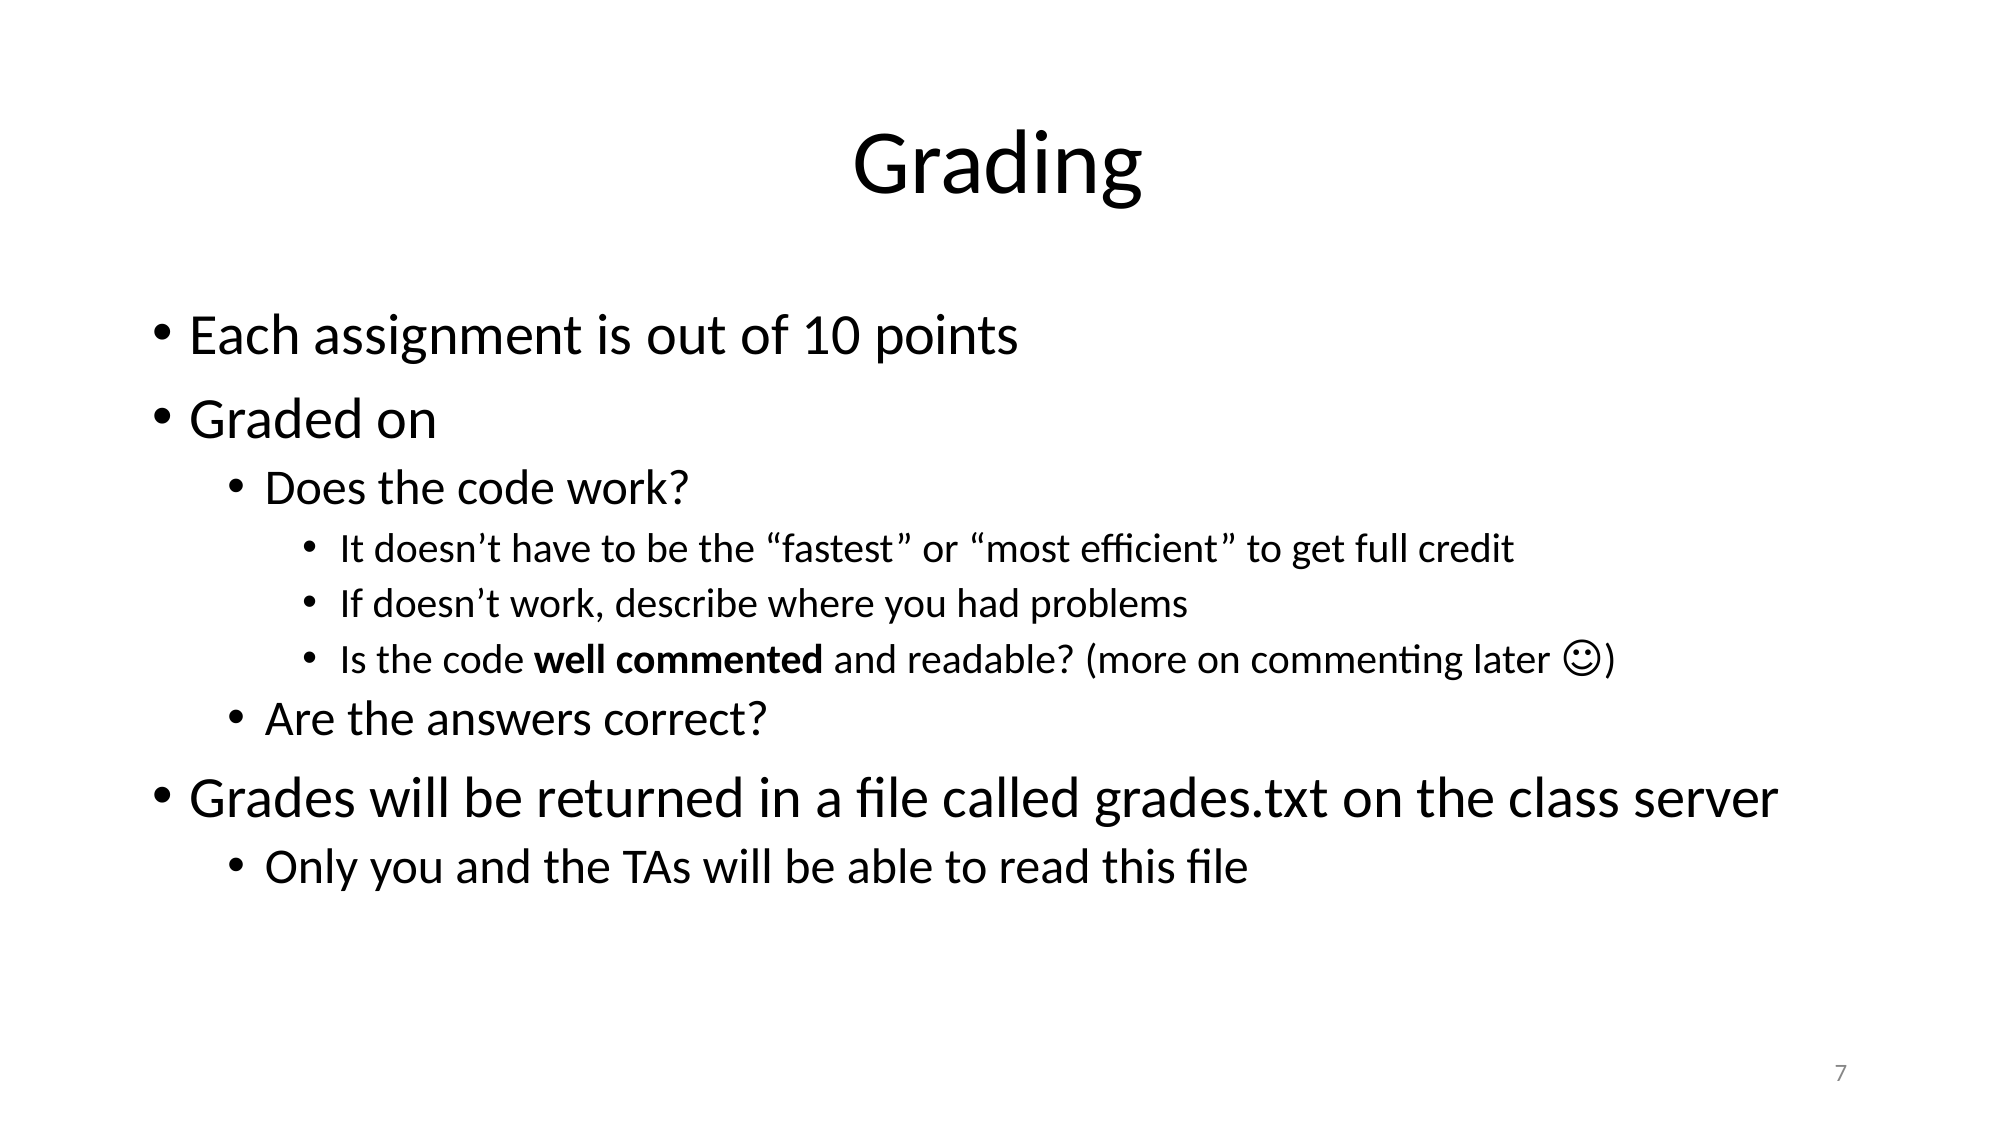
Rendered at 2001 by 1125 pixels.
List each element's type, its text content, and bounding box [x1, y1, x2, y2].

text_box Each assignment is out of 10 points Graded on Does the code work? It doesn’t have to be the “fastest” or “most efficient” to get full credit If doesn’t work, describe where you had problems Is the code well commented and readable? (more on commenting later ☺) Are the answers correct? Grades will be returned in a file called grades.txt on the class server Only you and the TAs will be able to read this file [150, 280, 1794, 894]
slide_number 7 [1803, 1060, 1856, 1125]
title Grading [150, 50, 1915, 291]
